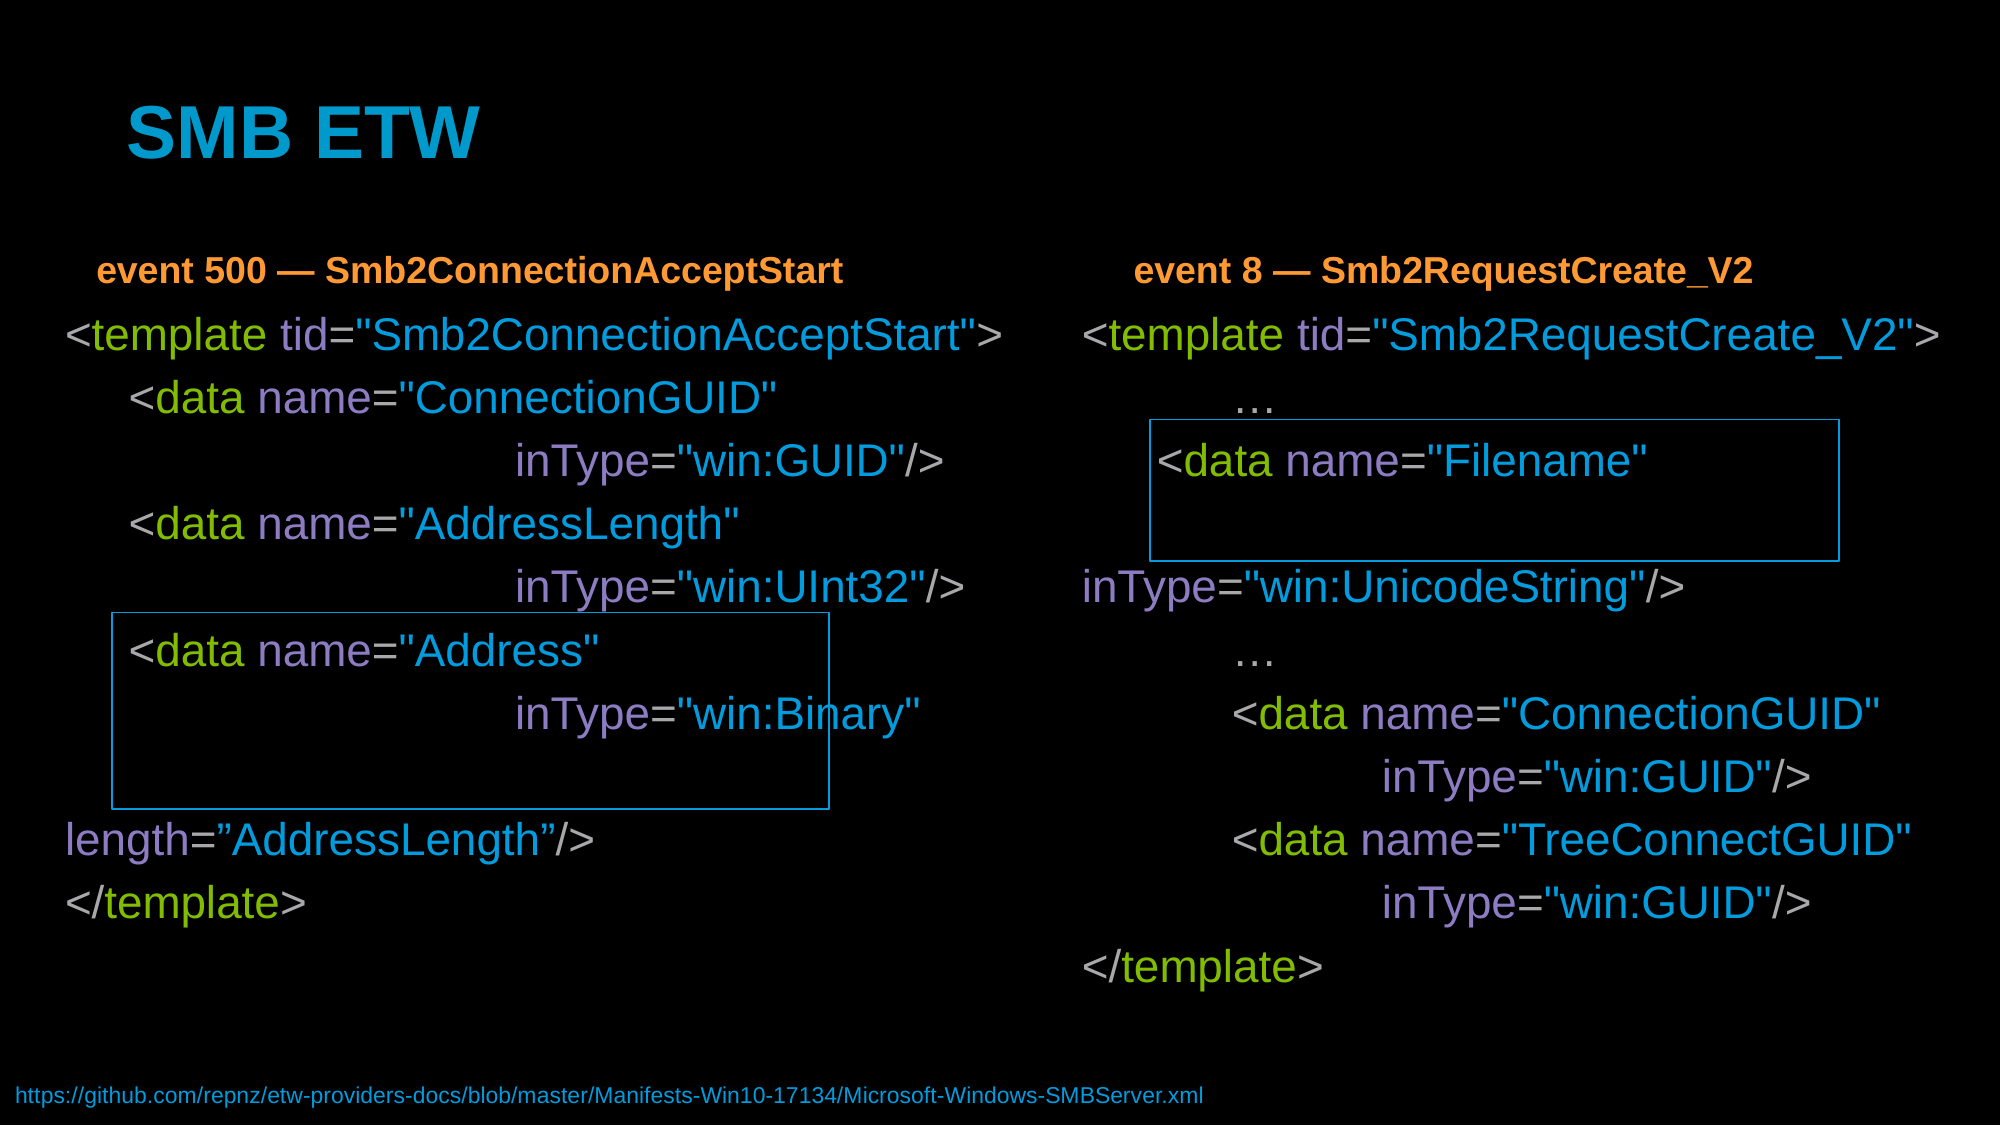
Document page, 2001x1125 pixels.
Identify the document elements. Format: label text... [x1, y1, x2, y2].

text_box <template tid="Smb2RequestCreate_V2"> … <data name="Filename" inType="win:UnicodeString"/> … <data name="ConnectionGUID" inType="win:GUID"/> <data name="TreeConnectGUID" inType="win:GUID"/> </template> [1066, 281, 1958, 1070]
text_box https://github.com/repnz/etw-providers-docs/blob/master/Manifests-Win10-17134/Microsoft-Windows-SMBServer.xml [0, 1066, 1255, 1122]
text_box [1149, 419, 1839, 561]
text_box event 500 — Smb2ConnectionAcceptStart [81, 231, 1118, 307]
text_box [111, 612, 829, 809]
title SMB ETW [111, 91, 1938, 167]
text_box event 8 — Smb2RequestCreate_V2 [1118, 231, 1807, 307]
text_box <template tid="Smb2ConnectionAcceptStart"> <data name="ConnectionGUID" inType="win:GUID"/> <data name="AddressLength" inType="win:UInt32"/> <data name="Address" inType="win:Binary" length=”AddressLength”/> </template> [49, 281, 1026, 944]
